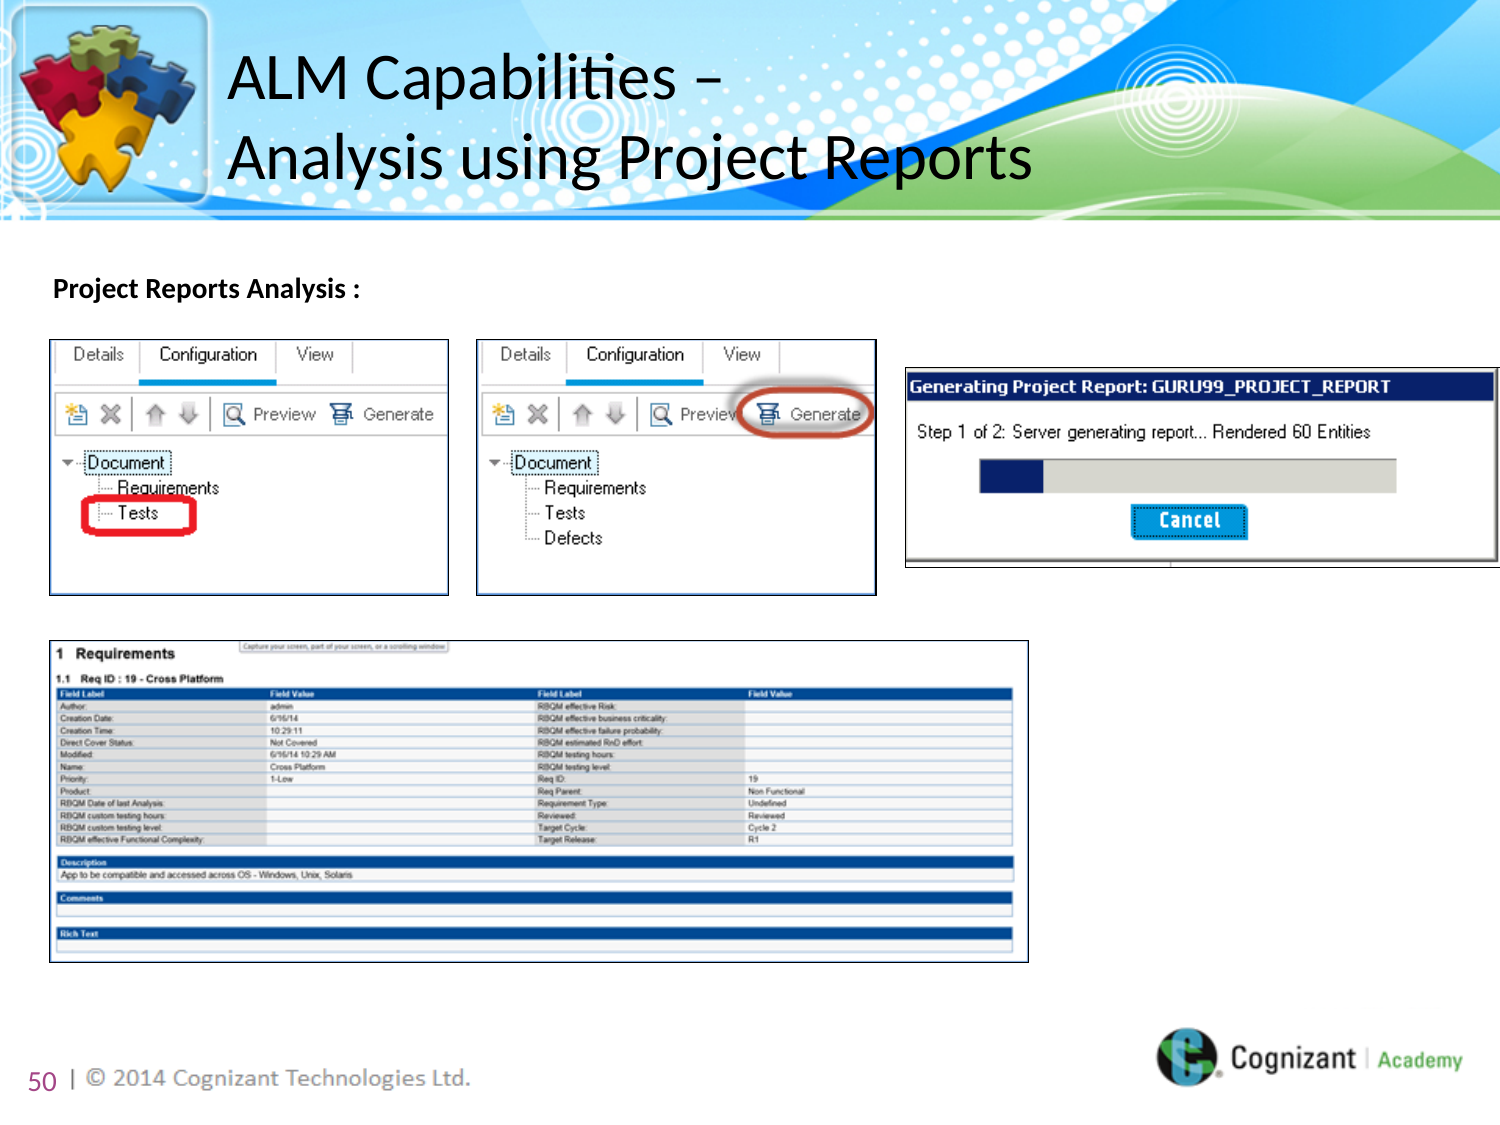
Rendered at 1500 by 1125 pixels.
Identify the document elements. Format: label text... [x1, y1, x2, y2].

list Project Reports Analysis : [37, 261, 1451, 1004]
picture [0, 0, 1500, 1125]
slide_number 50 [12, 1054, 88, 1100]
title ALM Capabilities – Analysis using Project Reports [212, 24, 1450, 200]
picture [49, 339, 449, 595]
picture [49, 640, 1029, 963]
picture [476, 339, 876, 595]
